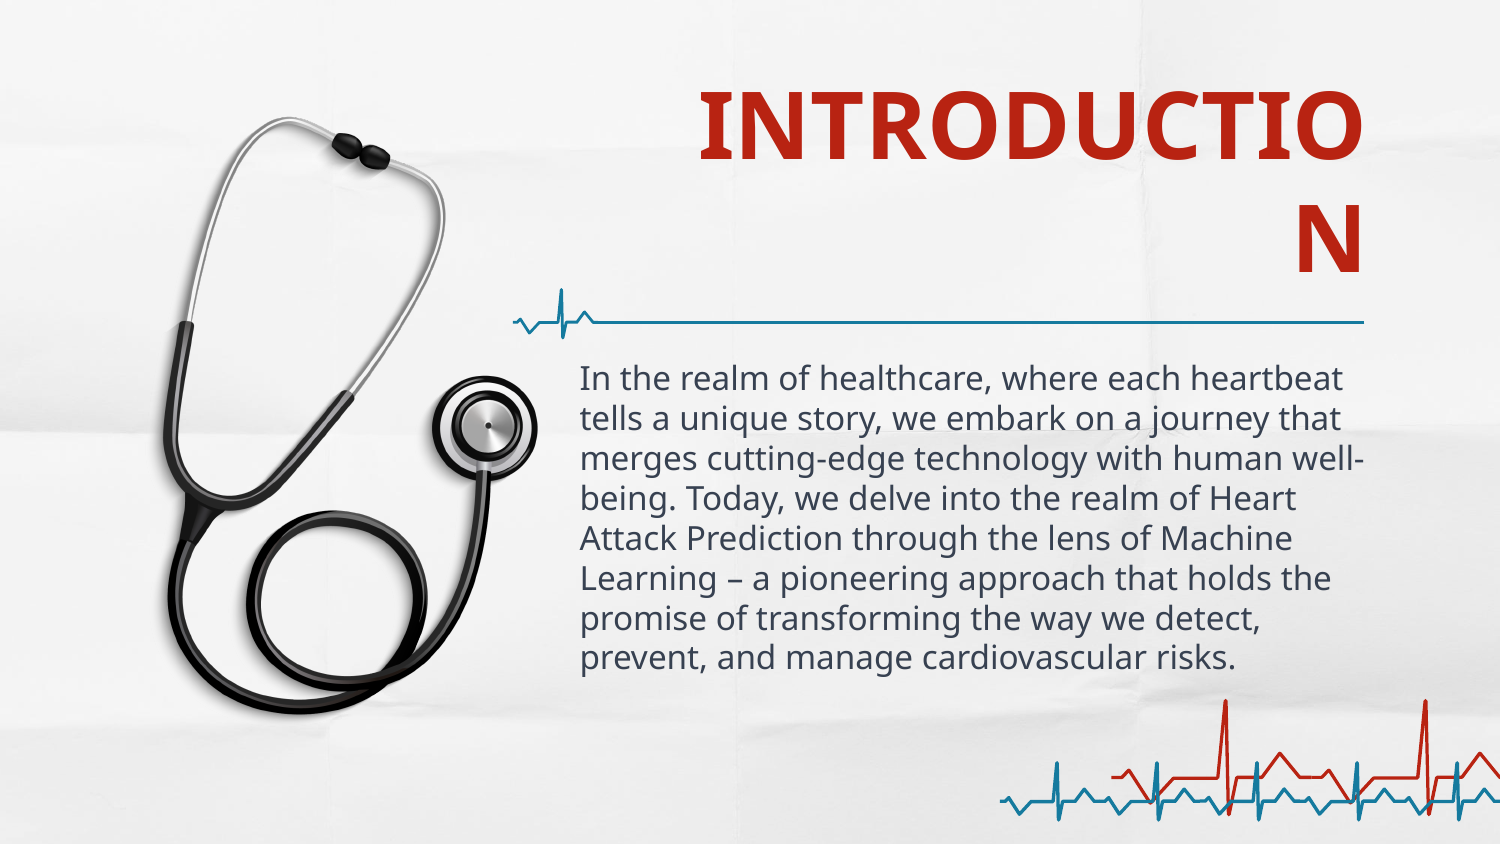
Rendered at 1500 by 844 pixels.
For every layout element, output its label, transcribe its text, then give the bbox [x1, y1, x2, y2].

title INTRODUCTION [656, 168, 1383, 307]
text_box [512, 287, 1365, 340]
picture [116, 88, 565, 756]
subtitle In the realm of healthcare, where each heartbeat tells a unique story, we embark on a journey that merges cutting-edge technology with human well-being. Today, we delve into the realm of Heart Attack Prediction through the lens of Machine Learning – a pioneering approach that holds the promise of transforming the way we detect, prevent, and manage cardiovascular risks. [568, 342, 1396, 575]
